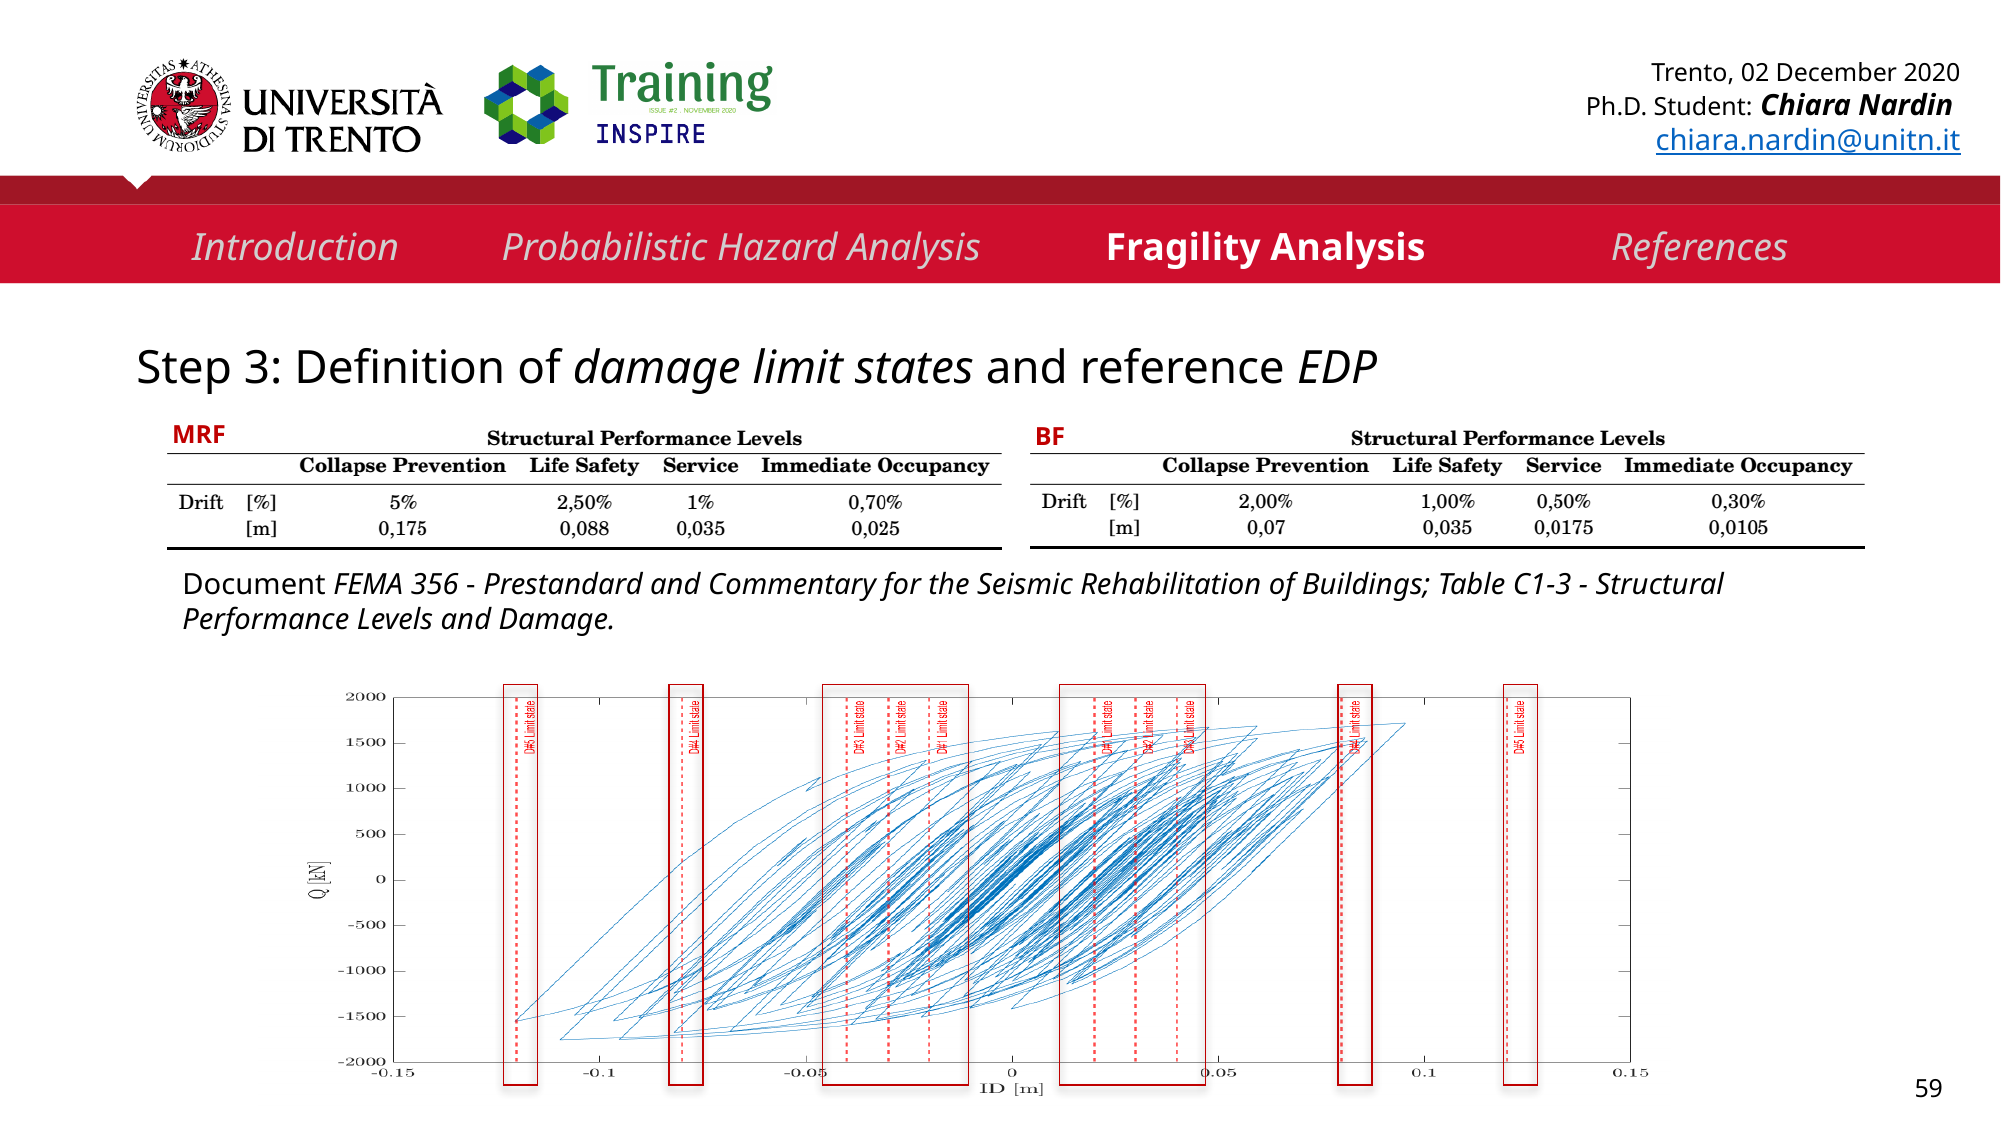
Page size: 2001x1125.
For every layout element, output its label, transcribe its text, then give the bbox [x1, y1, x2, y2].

table_header Probabilistic Hazard Analysis [470, 213, 1013, 273]
picture [0, 0, 2001, 1125]
text_box Document FEMA 356 - Prestandard and Commentary for the Seismic Rehabilitation of Buildings; Table C1-3 - Structural Performance Levels and Damage. [167, 565, 1873, 643]
table_header Fragility Analysis [1013, 213, 1518, 273]
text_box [157, 411, 1892, 565]
table_header References [1518, 213, 1881, 273]
table_header Introduction [122, 213, 470, 273]
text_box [476, 61, 777, 163]
list Step 3: Definition of damage limit states and reference EDP [121, 336, 1858, 408]
slide_number 59 [1857, 1065, 2000, 1125]
text_box Trento, 02 December 2020 Ph.D. Student: Chiara Nardin chiara.nardin@unitn.it [1401, 48, 1976, 169]
